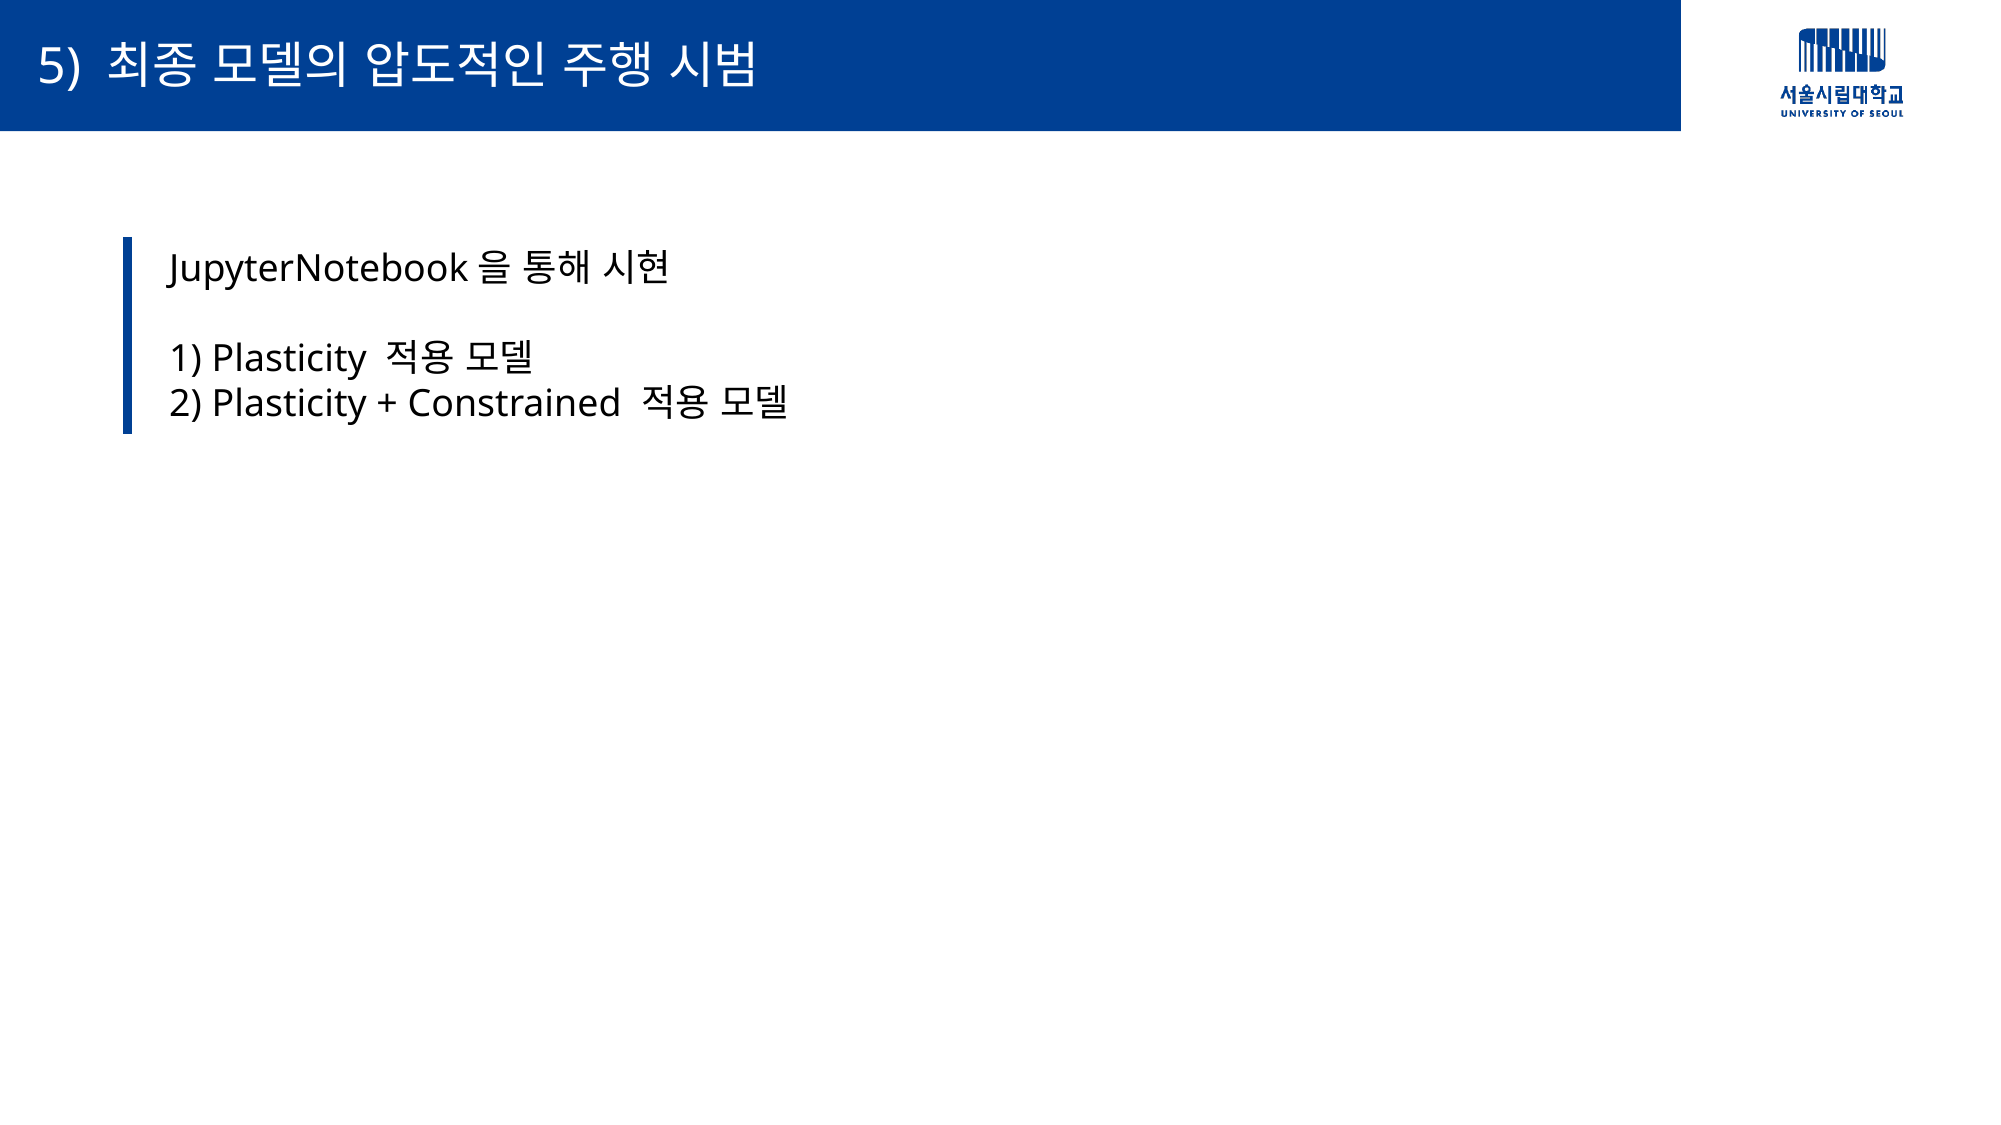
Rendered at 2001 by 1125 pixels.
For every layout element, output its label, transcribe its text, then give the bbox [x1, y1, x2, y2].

text_box [0, 0, 1682, 133]
picture [1768, 0, 1916, 147]
text_box JupyterNotebook을 통해 시현 1) Plasticity 적용 모델 2) Plasticity + Constrained 적용 모델 [154, 236, 805, 432]
text_box 5) 최종 모델의 압도적인 주행 시범 [23, 25, 1024, 101]
